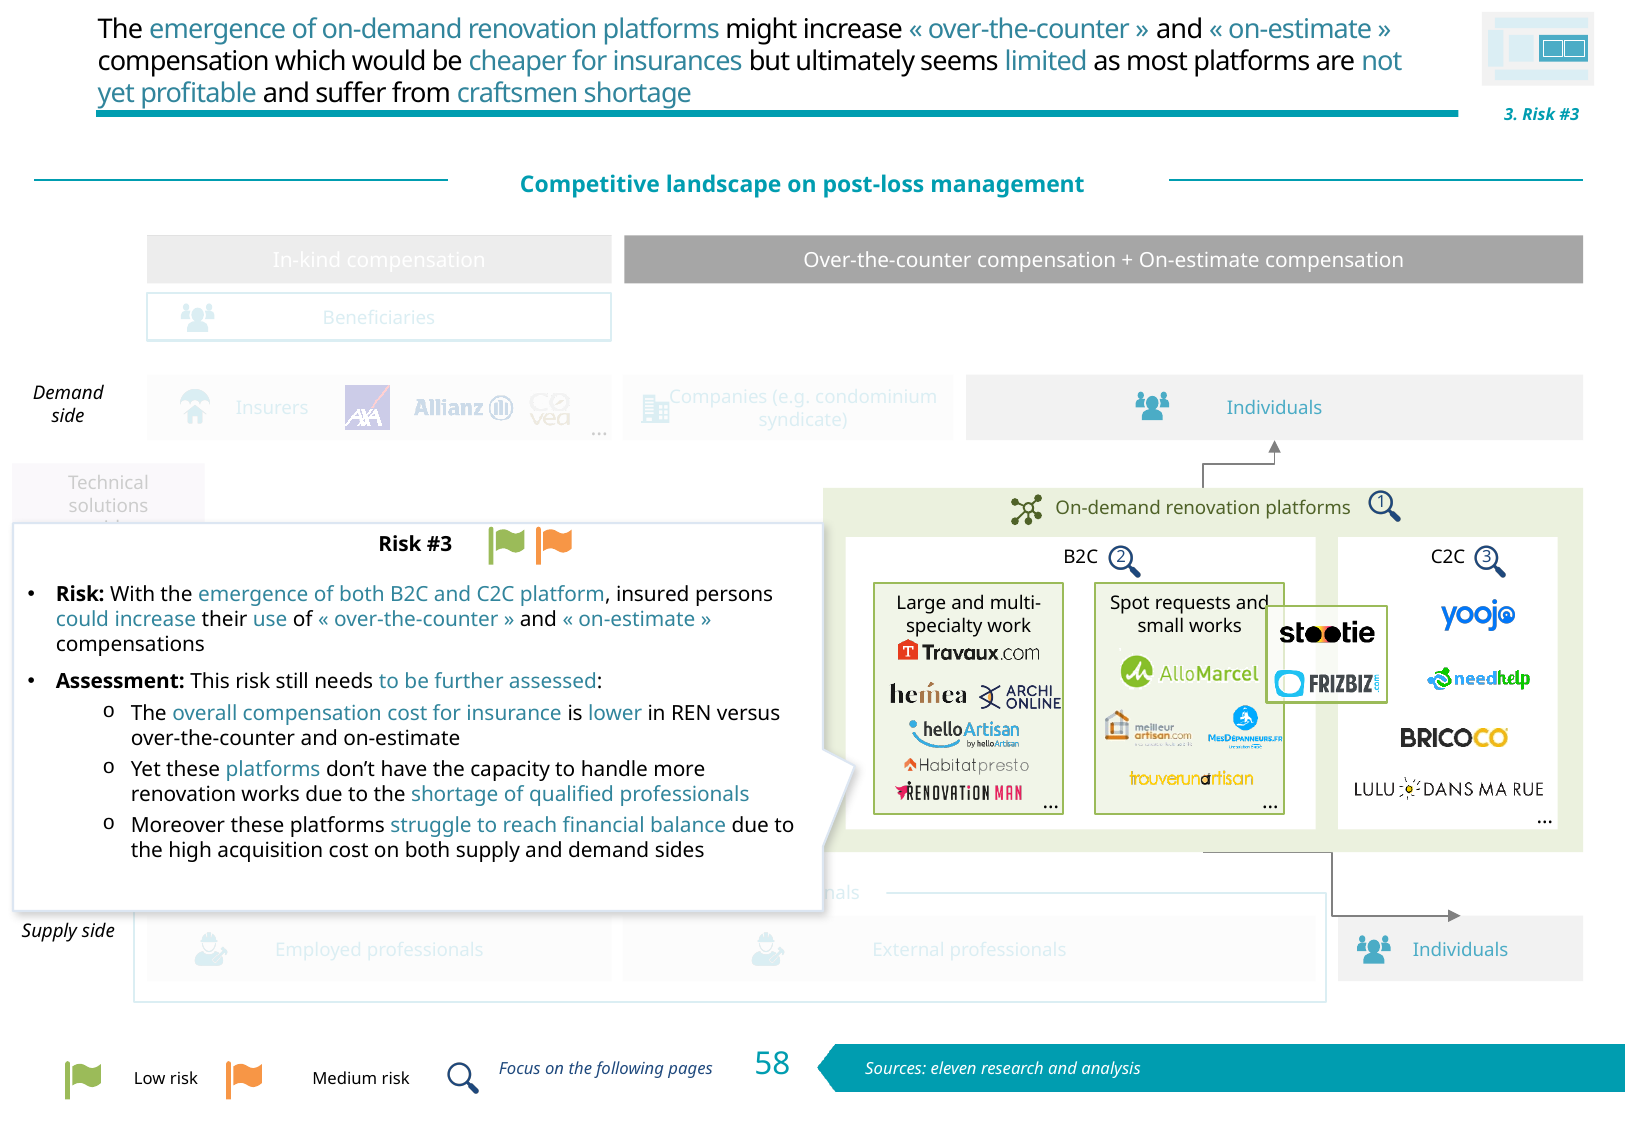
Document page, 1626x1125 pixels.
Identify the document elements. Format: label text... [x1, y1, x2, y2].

picture [400, 389, 526, 426]
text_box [34, 162, 1584, 198]
picture [1115, 647, 1264, 694]
picture [887, 678, 969, 704]
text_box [64, 1056, 102, 1100]
picture [498, 572, 529, 605]
picture [345, 385, 391, 431]
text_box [297, 1060, 425, 1096]
picture [55, 766, 163, 817]
picture [1421, 660, 1549, 699]
picture [64, 643, 155, 679]
picture [810, 1044, 1625, 1115]
picture [881, 779, 1036, 802]
picture [1125, 765, 1254, 790]
picture [180, 389, 210, 432]
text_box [1480, 10, 1596, 88]
picture [894, 750, 1043, 775]
picture [51, 606, 168, 639]
picture [257, 639, 388, 747]
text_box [225, 1056, 262, 1100]
picture [443, 1059, 482, 1098]
picture [979, 685, 1061, 709]
picture [467, 673, 544, 694]
picture [193, 931, 229, 970]
picture [1202, 667, 1381, 757]
title The emergence of on-demand renovation platforms might increase « over-the-counter » and « on-estimate » compensation which would be cheaper for insurances but ultimately seems limited as most platforms are not yet profitable and suffer from craftsmen shortage [97, 28, 1441, 124]
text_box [850, 1050, 1595, 1085]
picture [1100, 703, 1195, 753]
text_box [119, 1060, 214, 1096]
picture [909, 719, 1020, 748]
picture [1355, 776, 1543, 800]
picture [528, 387, 571, 430]
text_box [0, 233, 1598, 1024]
picture [750, 931, 786, 970]
picture [1278, 620, 1376, 644]
picture [1401, 728, 1508, 747]
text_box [1458, 96, 1625, 124]
picture [1441, 599, 1516, 631]
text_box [484, 1050, 749, 1086]
picture [464, 695, 595, 757]
picture [898, 639, 1039, 660]
